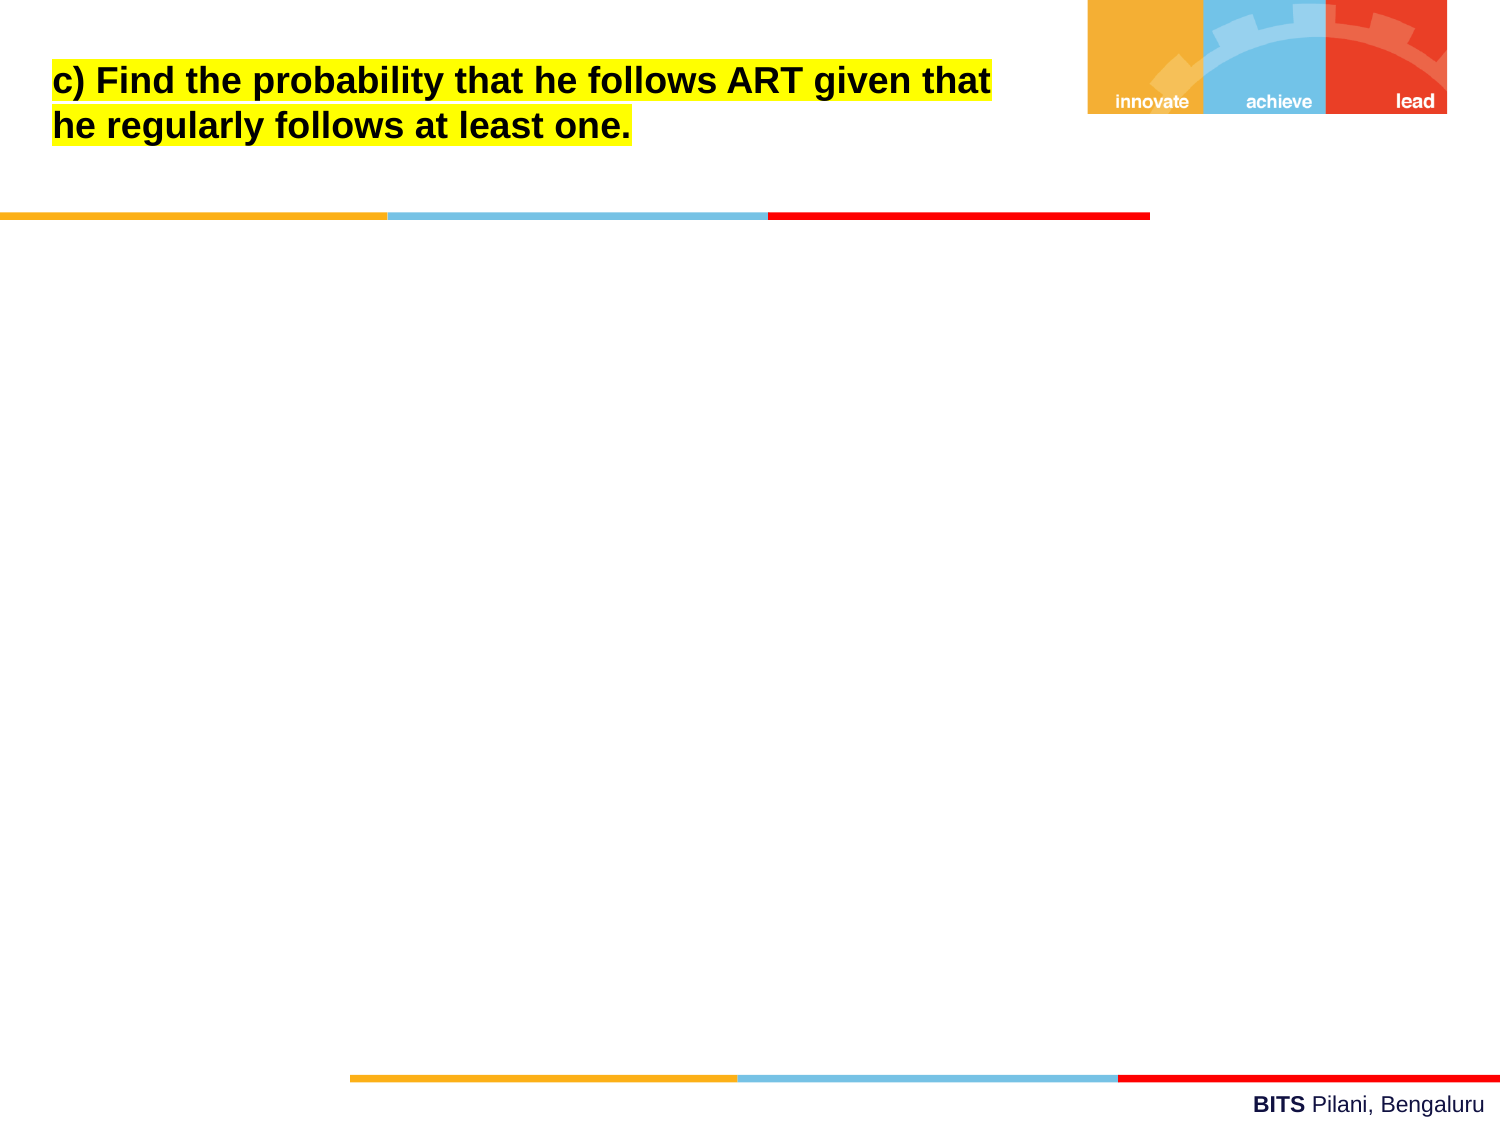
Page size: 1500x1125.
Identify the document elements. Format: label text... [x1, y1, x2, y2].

text_box c) Find the probability that he follows ART given that he regularly follows at least one. [37, 48, 1058, 154]
picture [1087, 0, 1448, 114]
